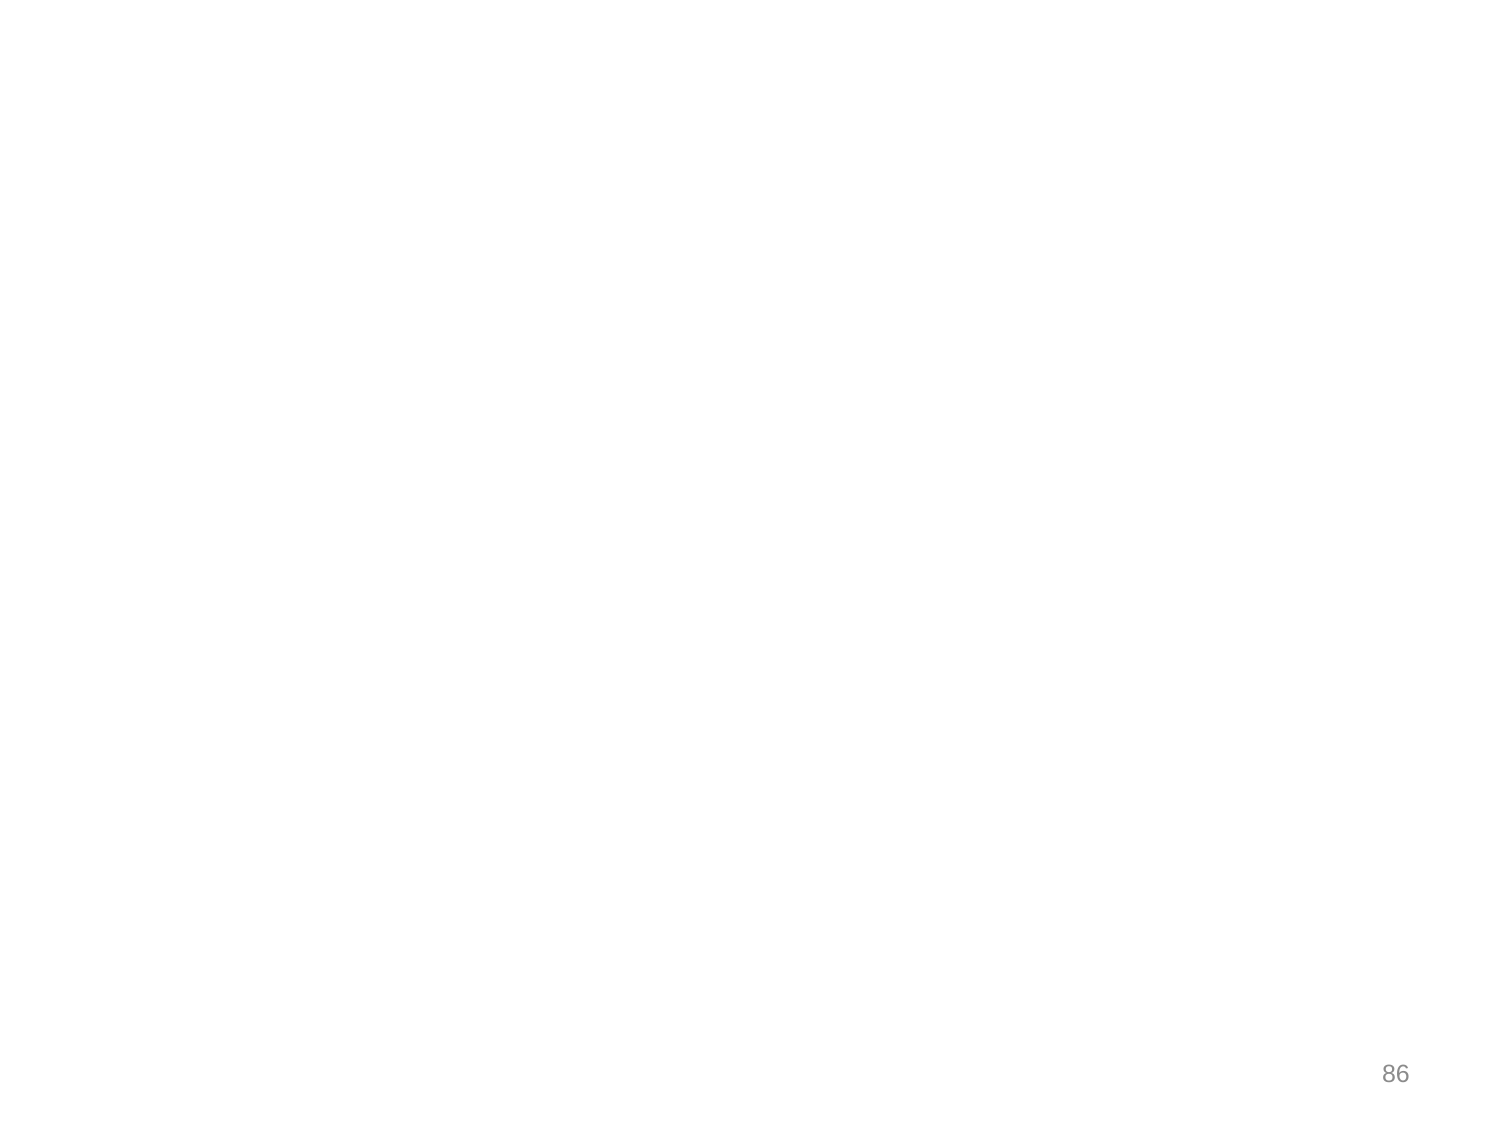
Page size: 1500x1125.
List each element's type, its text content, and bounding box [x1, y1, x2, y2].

slide_number 86 [1074, 1042, 1425, 1103]
